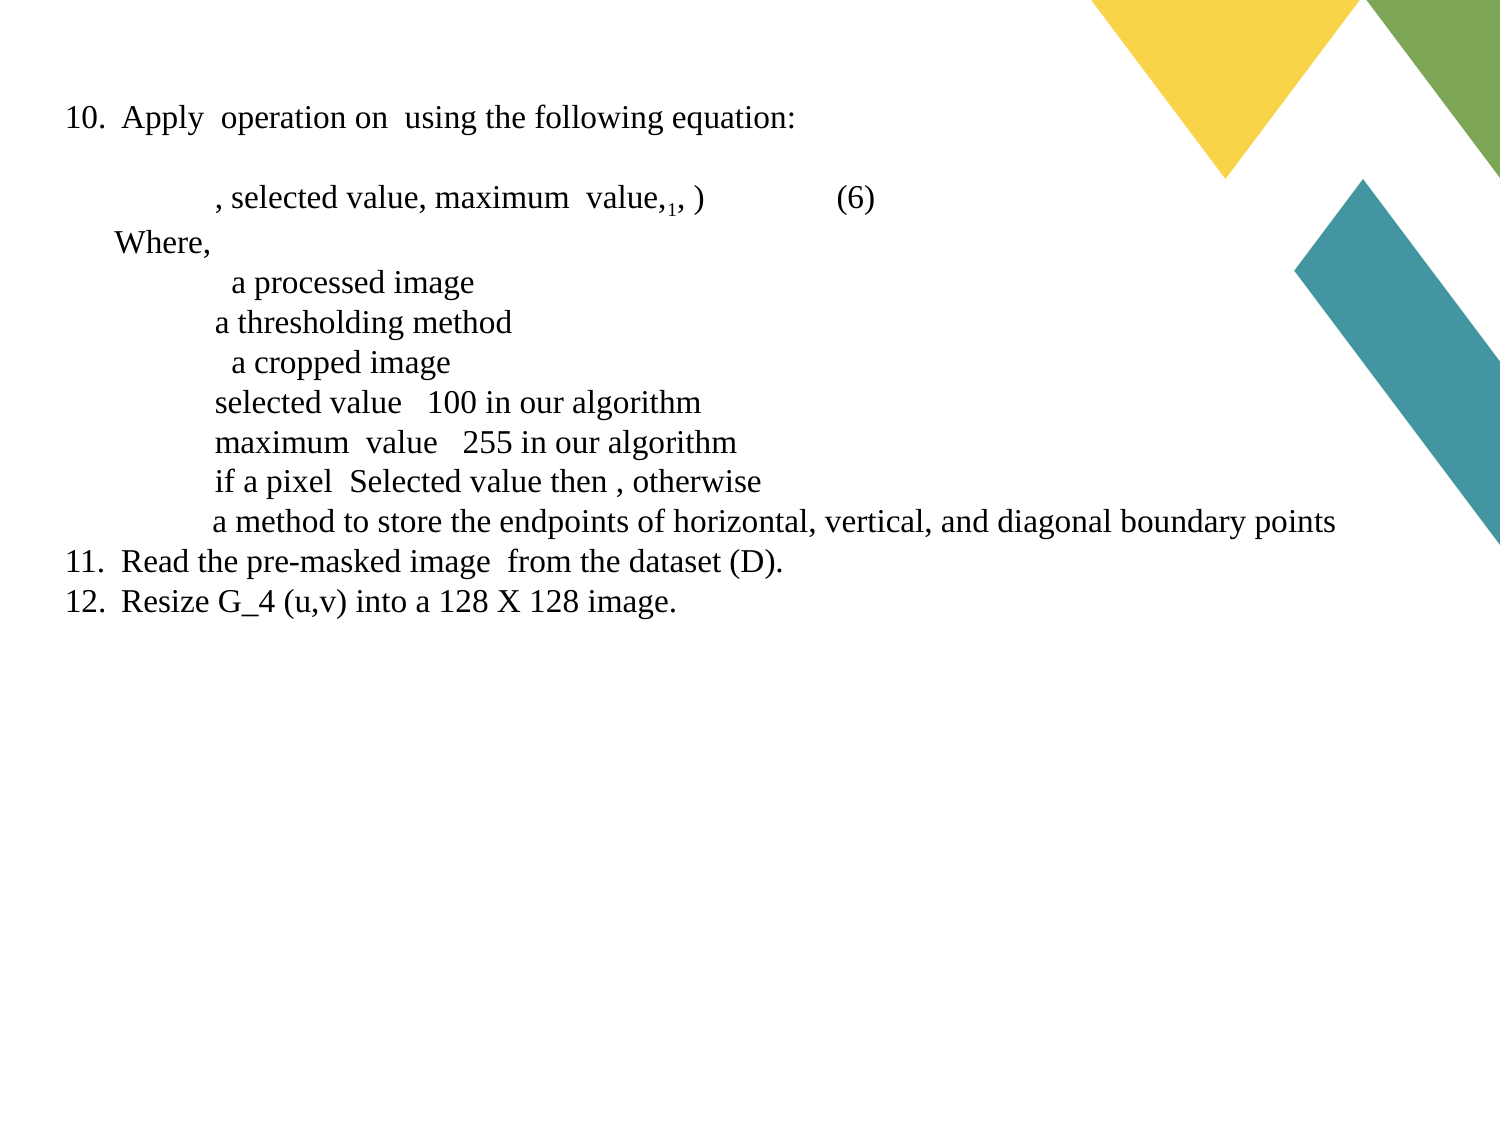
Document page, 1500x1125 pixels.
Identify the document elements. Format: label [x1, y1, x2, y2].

text_box [99, 261, 438, 376]
